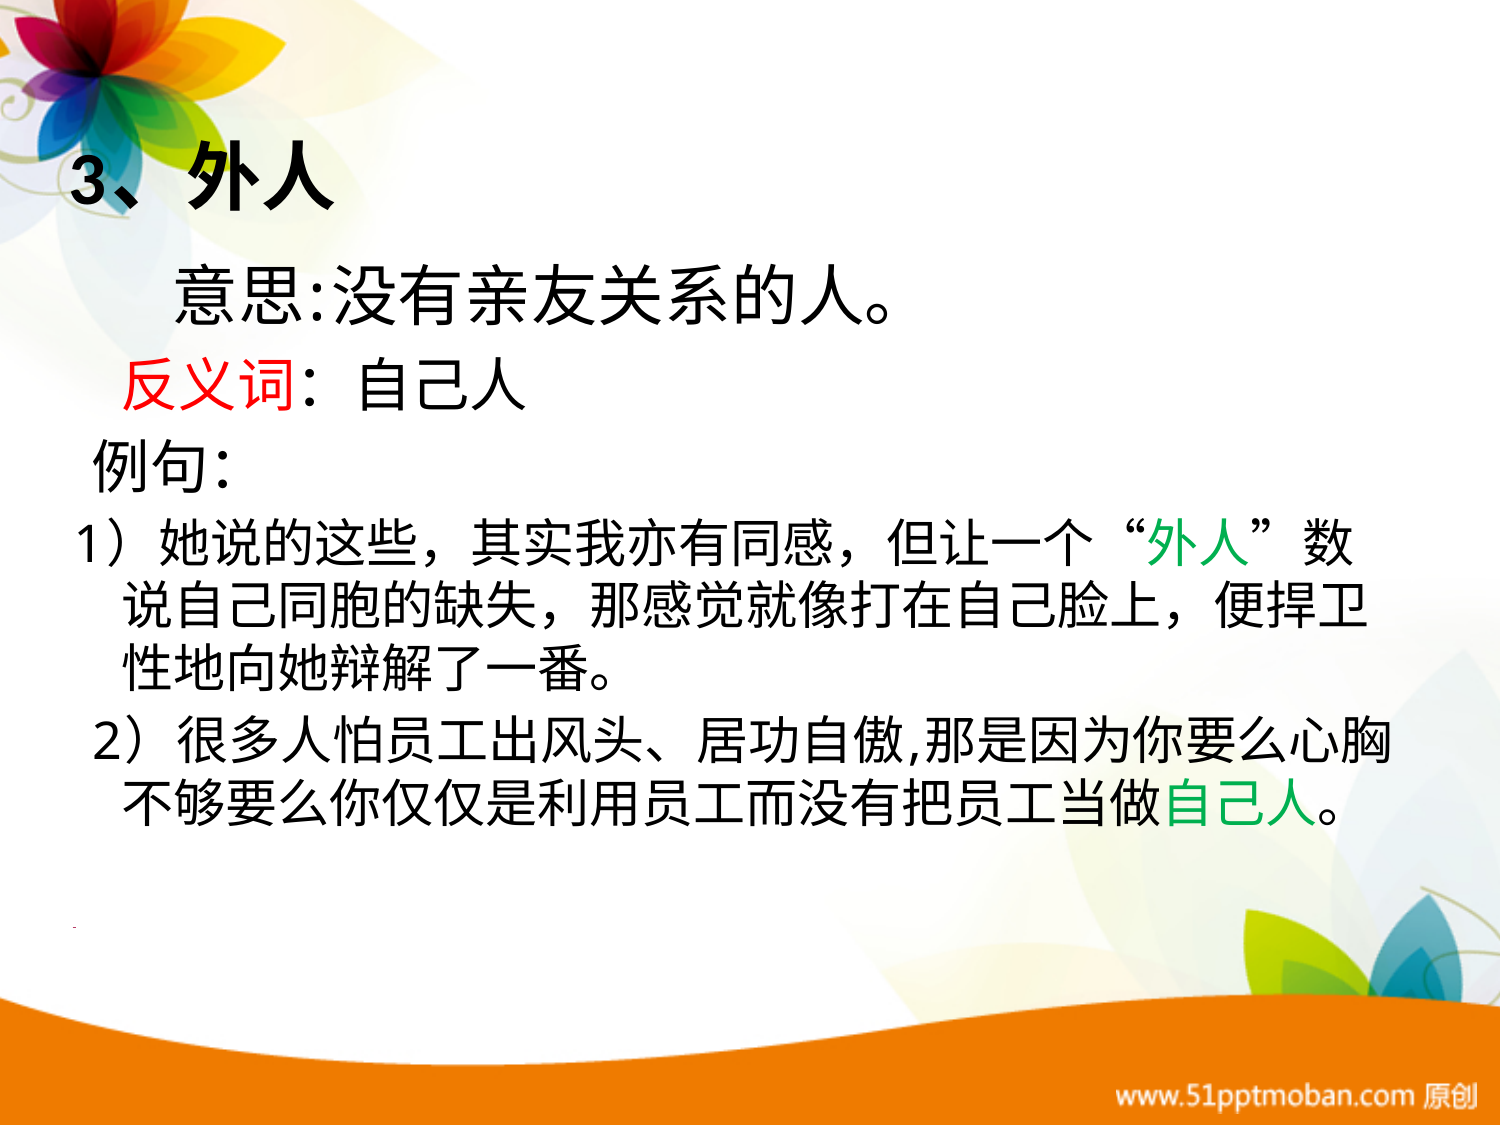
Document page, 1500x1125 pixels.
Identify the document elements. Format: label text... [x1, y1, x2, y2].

picture [0, 0, 1500, 1125]
list 3、外人 意思:没有亲友关系的人。 反义词：自己人 例句： 1）她说的这些，其实我亦有同感，但让一个“外人”数说自己同胞的缺失，那感觉就像打在自己脸上，便捍卫性地向她辩解了一番。 2）很多人怕员工出风头、居功自傲,那是因为你要么心胸不够要么你仅仅是利用员工而没有把员工当做自己人。 [50, 122, 1413, 976]
